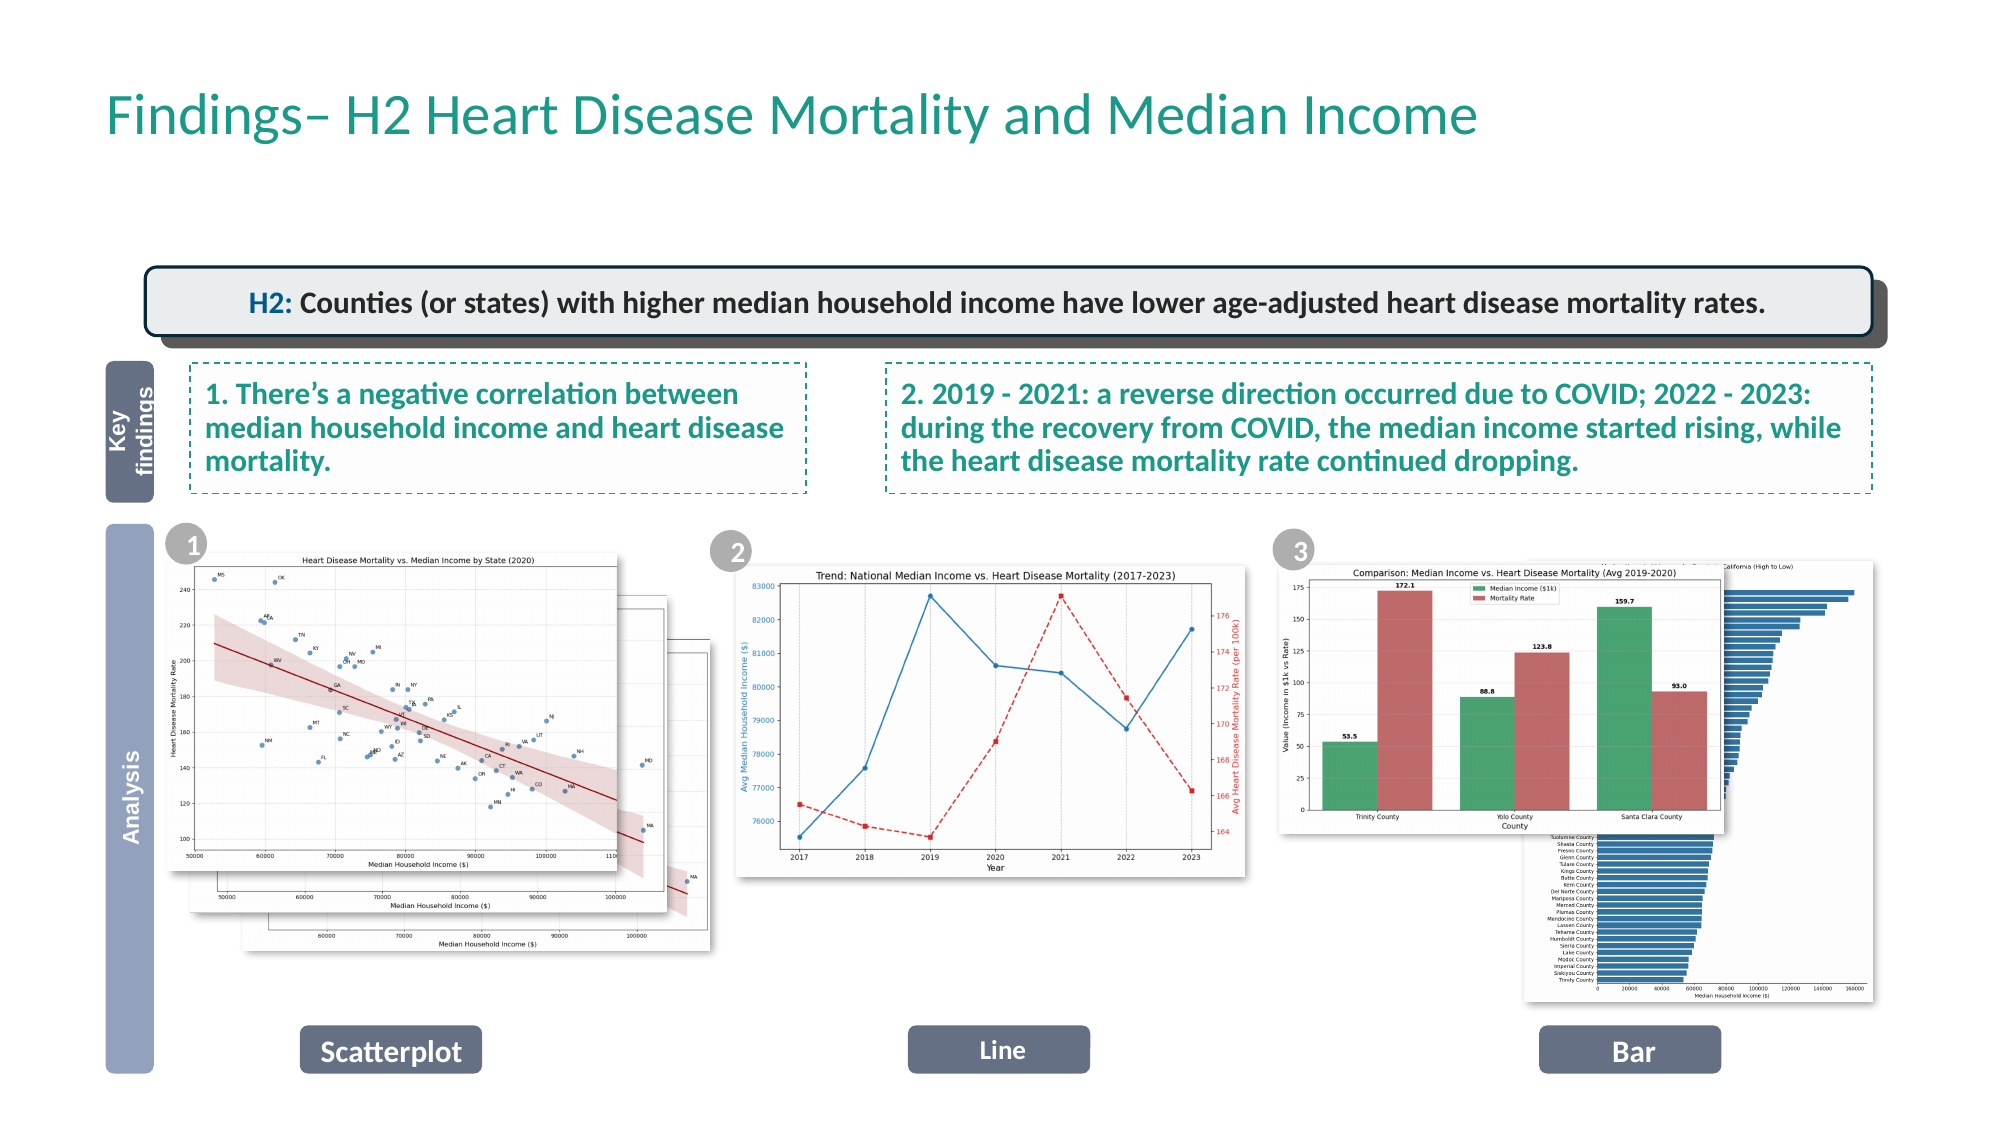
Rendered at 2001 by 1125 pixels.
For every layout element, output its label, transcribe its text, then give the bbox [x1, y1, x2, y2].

text_box 2. 2019 - 2021: a reverse direction occurred due to COVID; 2022 - 2023: during the recovery from COVID, the median income started rising, while the heart disease mortality rate continued dropping. [885, 362, 1872, 494]
text_box 1 [165, 522, 208, 552]
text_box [907, 1025, 1093, 1074]
picture [736, 566, 1245, 877]
text_box Findings– H2 Heart Disease Mortality and Median Income [91, 75, 1817, 155]
text_box 1. There’s a negative correlation between median household income and heart disease mortality. [189, 362, 806, 494]
text_box [105, 360, 151, 503]
picture [1279, 561, 1873, 1003]
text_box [299, 1025, 485, 1074]
picture [167, 553, 711, 951]
text_box Analysis [108, 526, 152, 1071]
text_box Key findings [108, 363, 152, 501]
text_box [1538, 1025, 1724, 1074]
text_box [105, 523, 154, 1074]
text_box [145, 266, 1888, 349]
text_box 3 [1272, 528, 1315, 564]
text_box 2 [709, 529, 752, 573]
